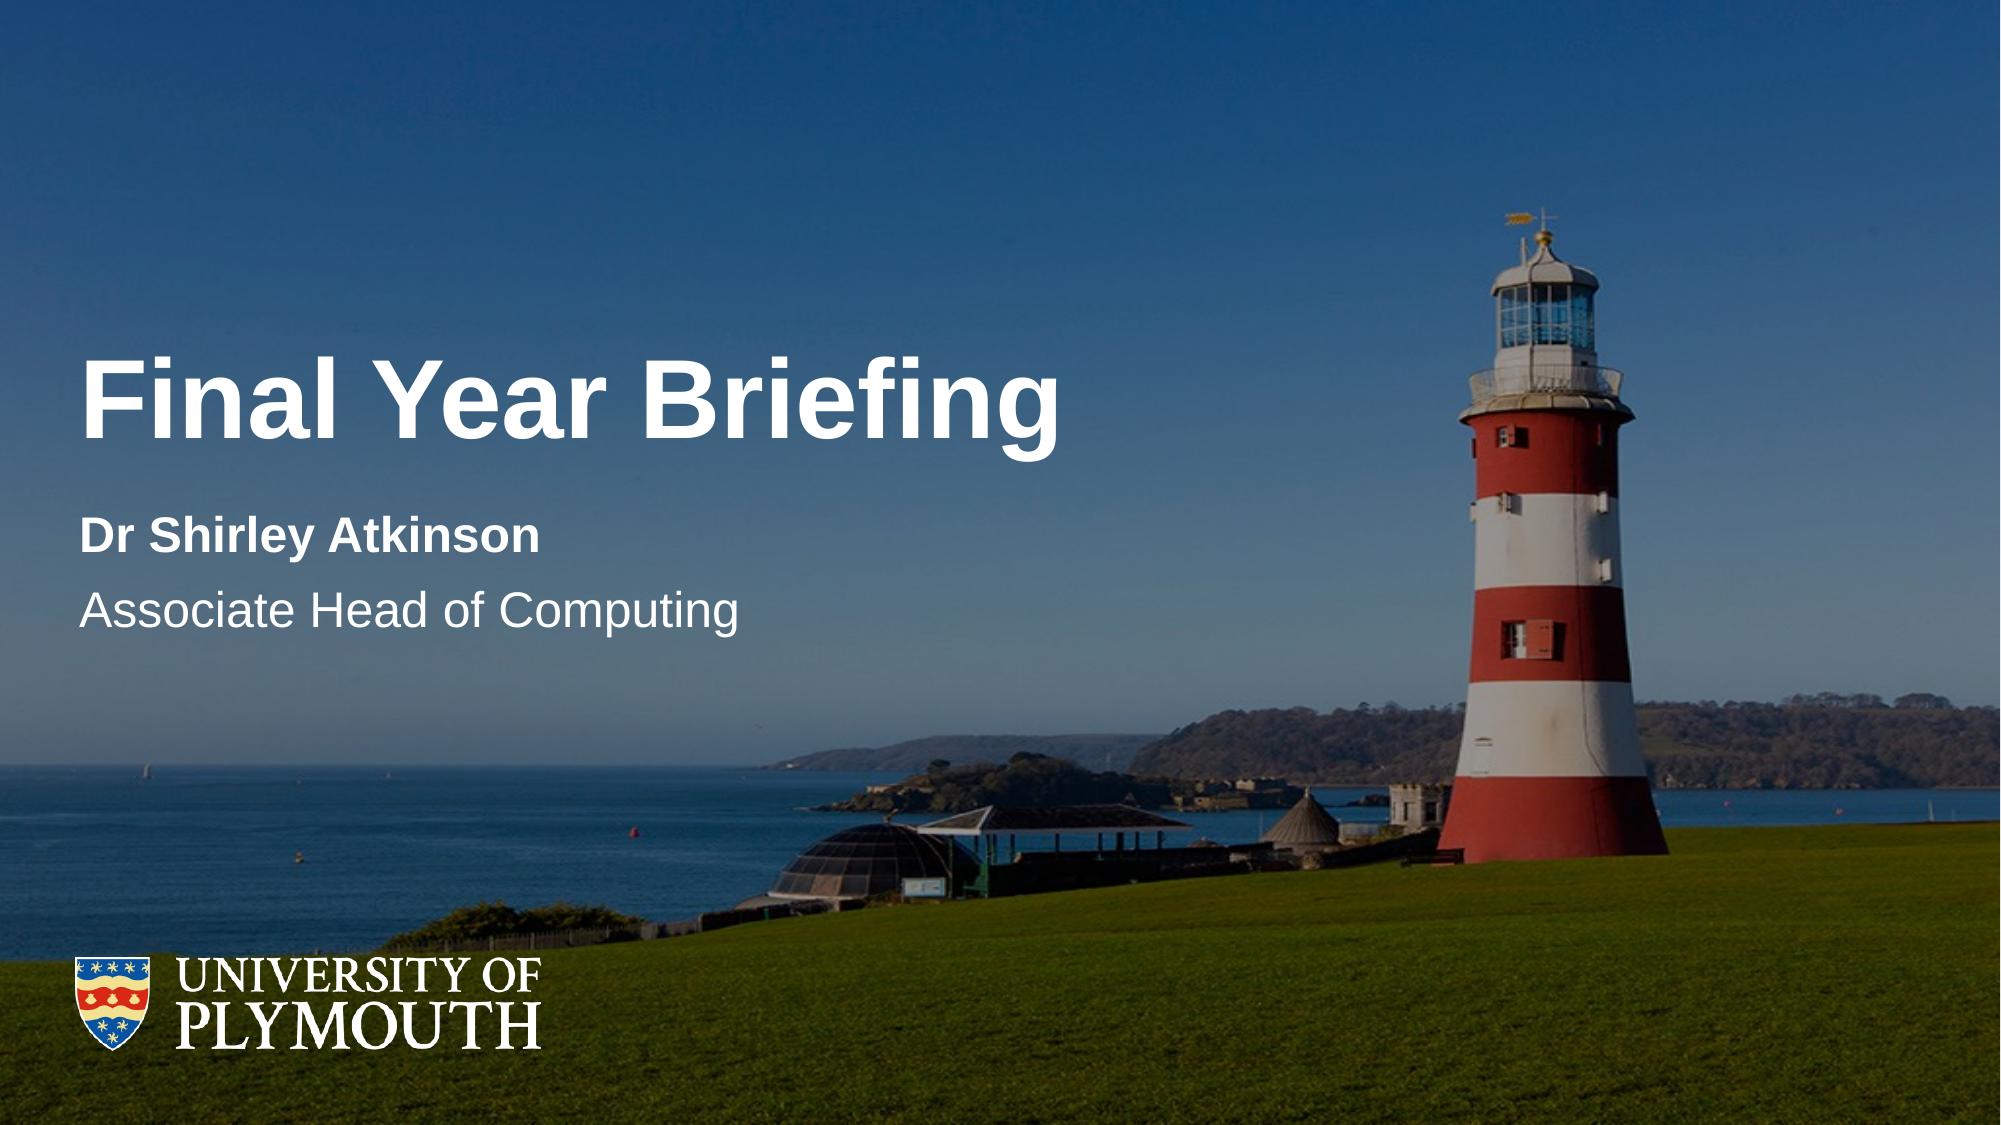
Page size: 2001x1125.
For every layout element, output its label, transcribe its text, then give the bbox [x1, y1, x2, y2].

picture [0, 0, 2001, 1125]
subtitle Dr Shirley Atkinson Associate Head of Computing [64, 501, 1268, 774]
title Final Year Briefing [64, 78, 1538, 471]
